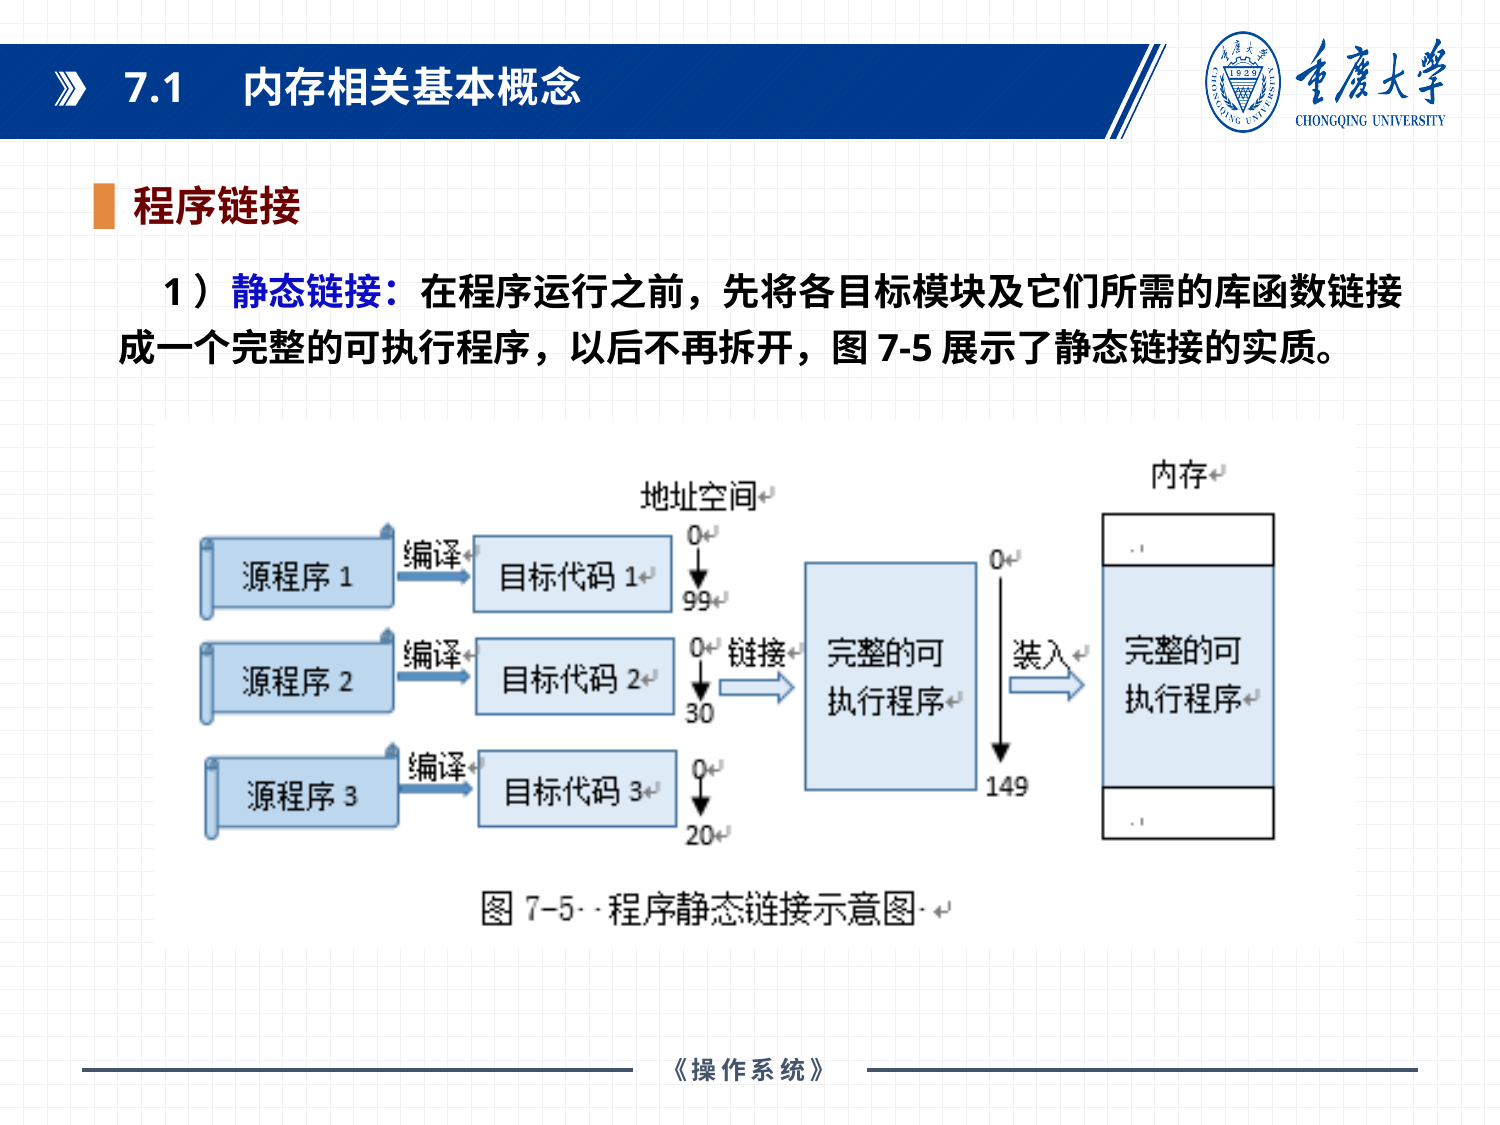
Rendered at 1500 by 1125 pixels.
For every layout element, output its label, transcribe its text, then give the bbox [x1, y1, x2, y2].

text_box 程序链接 [119, 172, 1270, 238]
text_box [93, 182, 116, 230]
picture [154, 421, 1356, 948]
text_box 1）静态链接：在程序运行之前，先将各目标模块及它们所需的库函数链接成一个完整的可执行程序，以后不再拆开，图7-5展示了静态链接的实质。 [103, 248, 1419, 377]
text_box 7.1 内存相关基本概念 [109, 58, 1045, 142]
picture [1205, 31, 1446, 133]
list 课程教材： [95, 183, 1031, 246]
